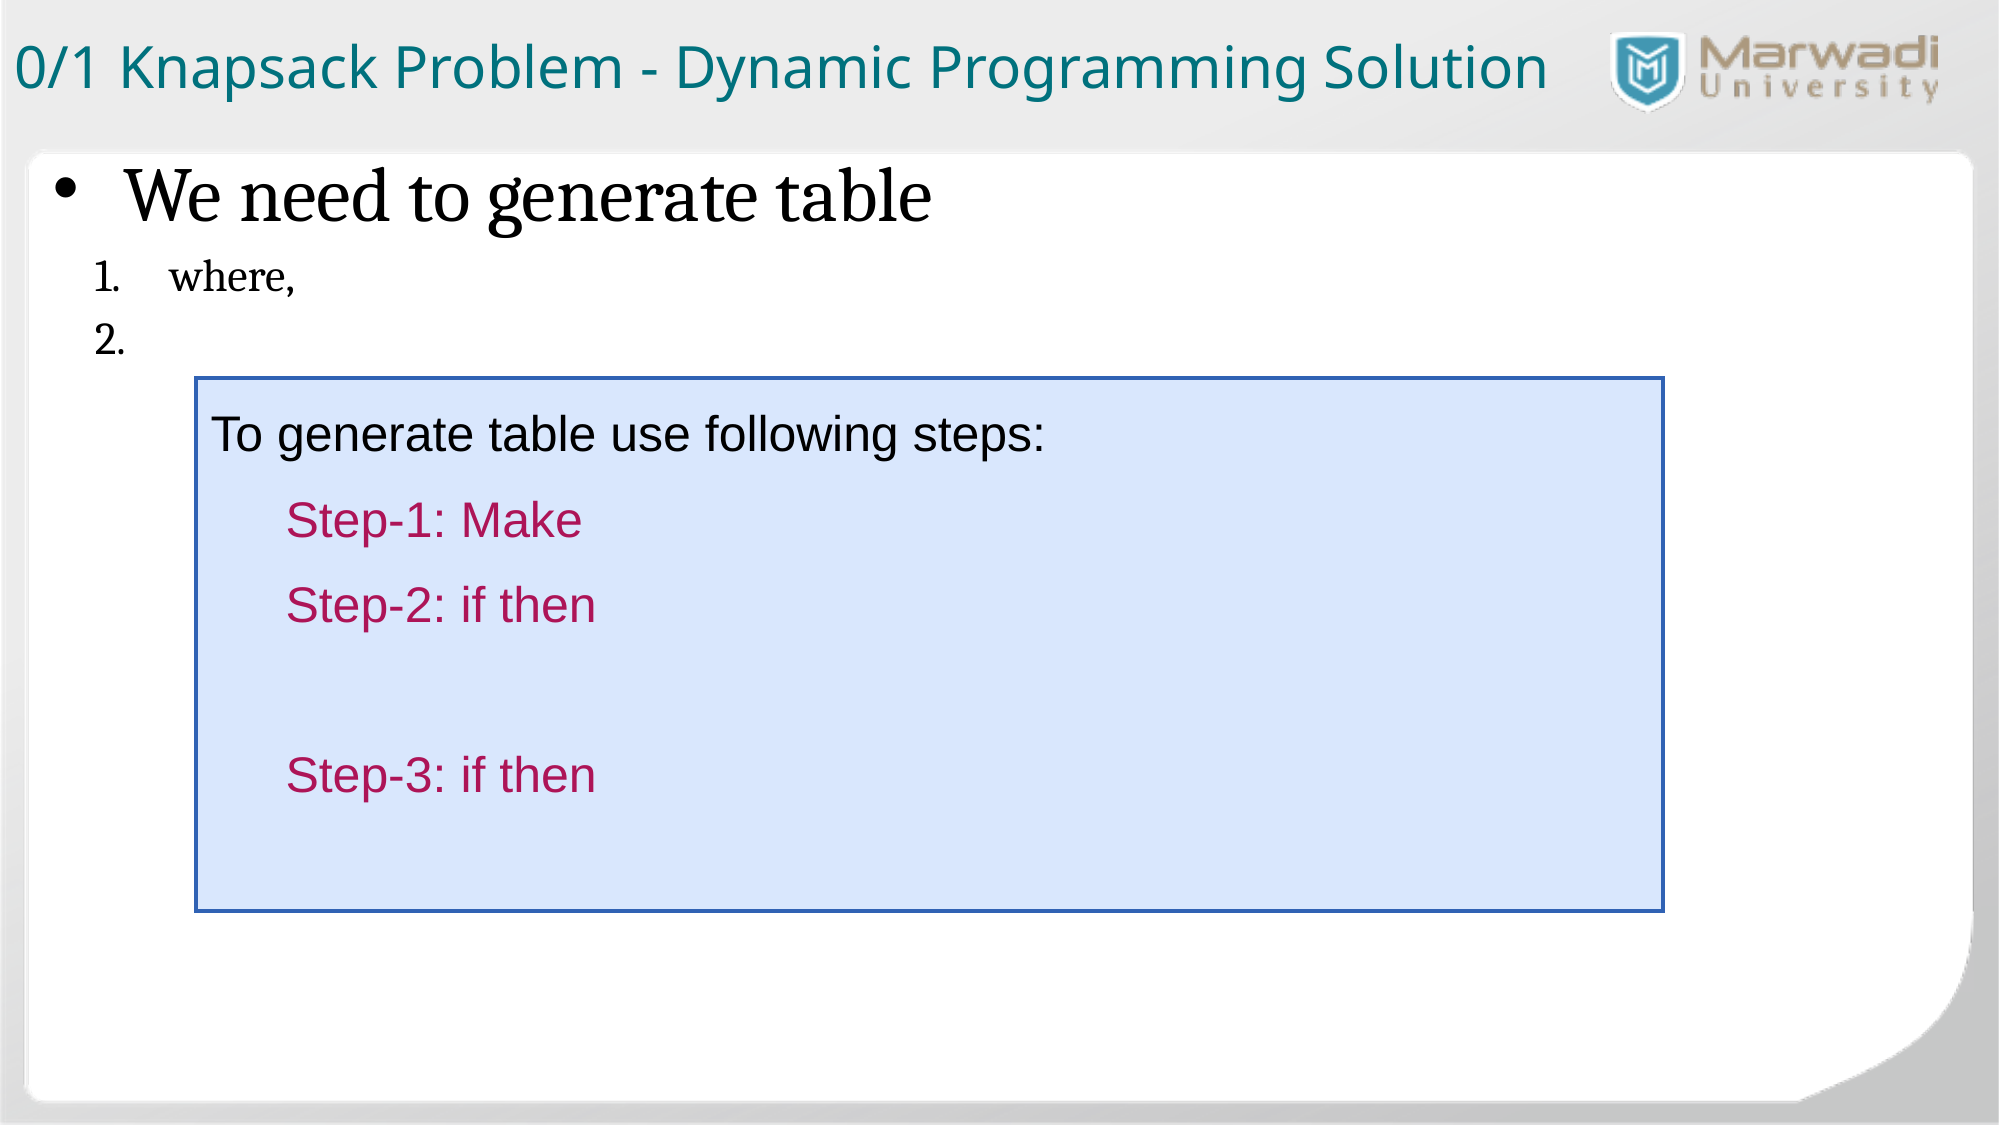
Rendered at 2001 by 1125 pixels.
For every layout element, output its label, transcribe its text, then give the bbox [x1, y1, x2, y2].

picture [0, 0, 1999, 1125]
title 0/1 Knapsack Problem - Dynamic Programming Solution [0, 0, 1608, 117]
